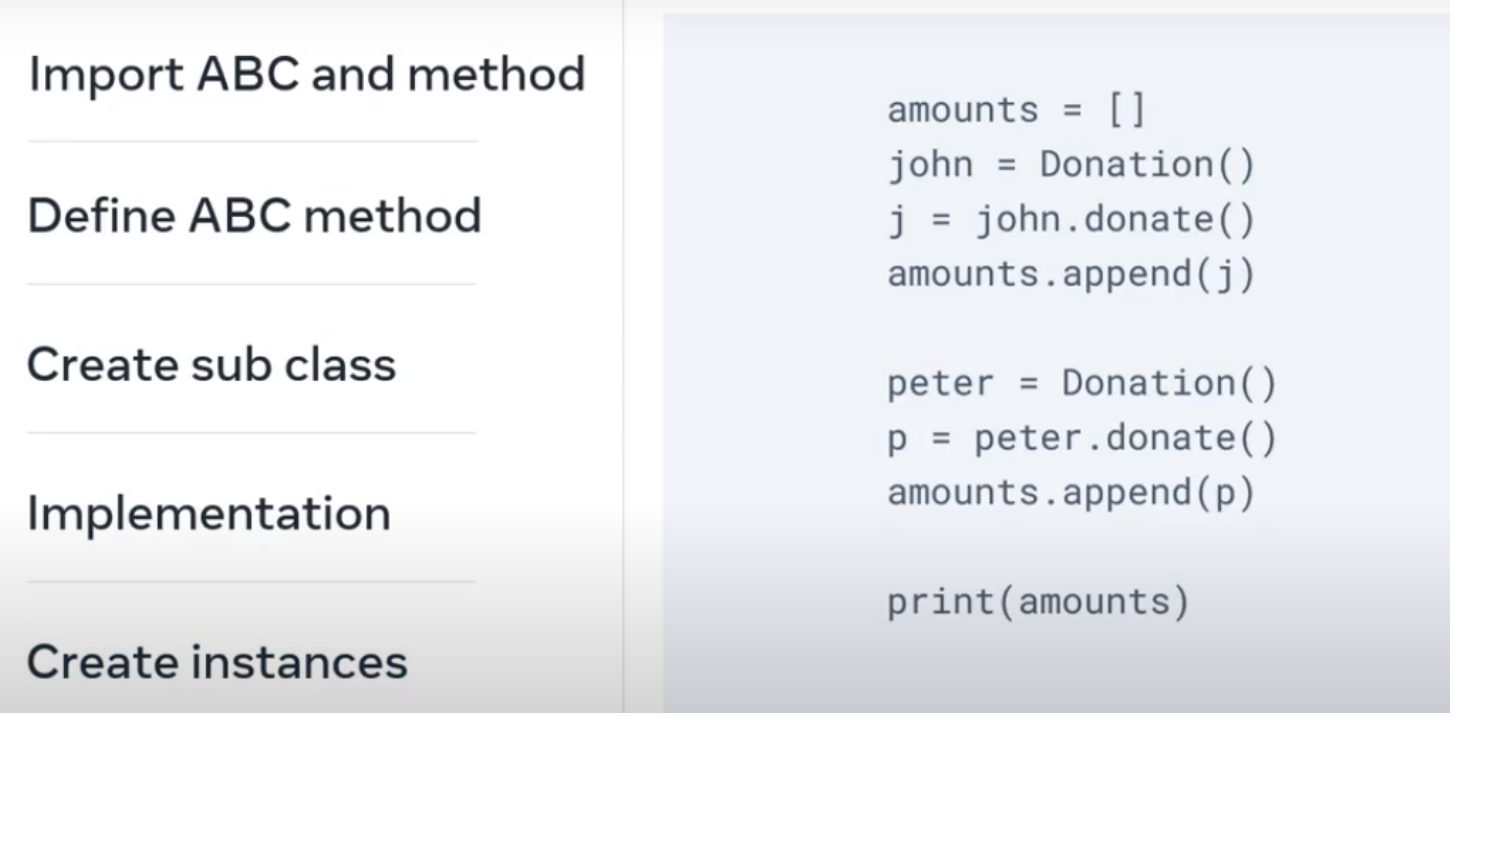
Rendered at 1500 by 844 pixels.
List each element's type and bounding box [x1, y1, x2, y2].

picture [0, 0, 1451, 713]
